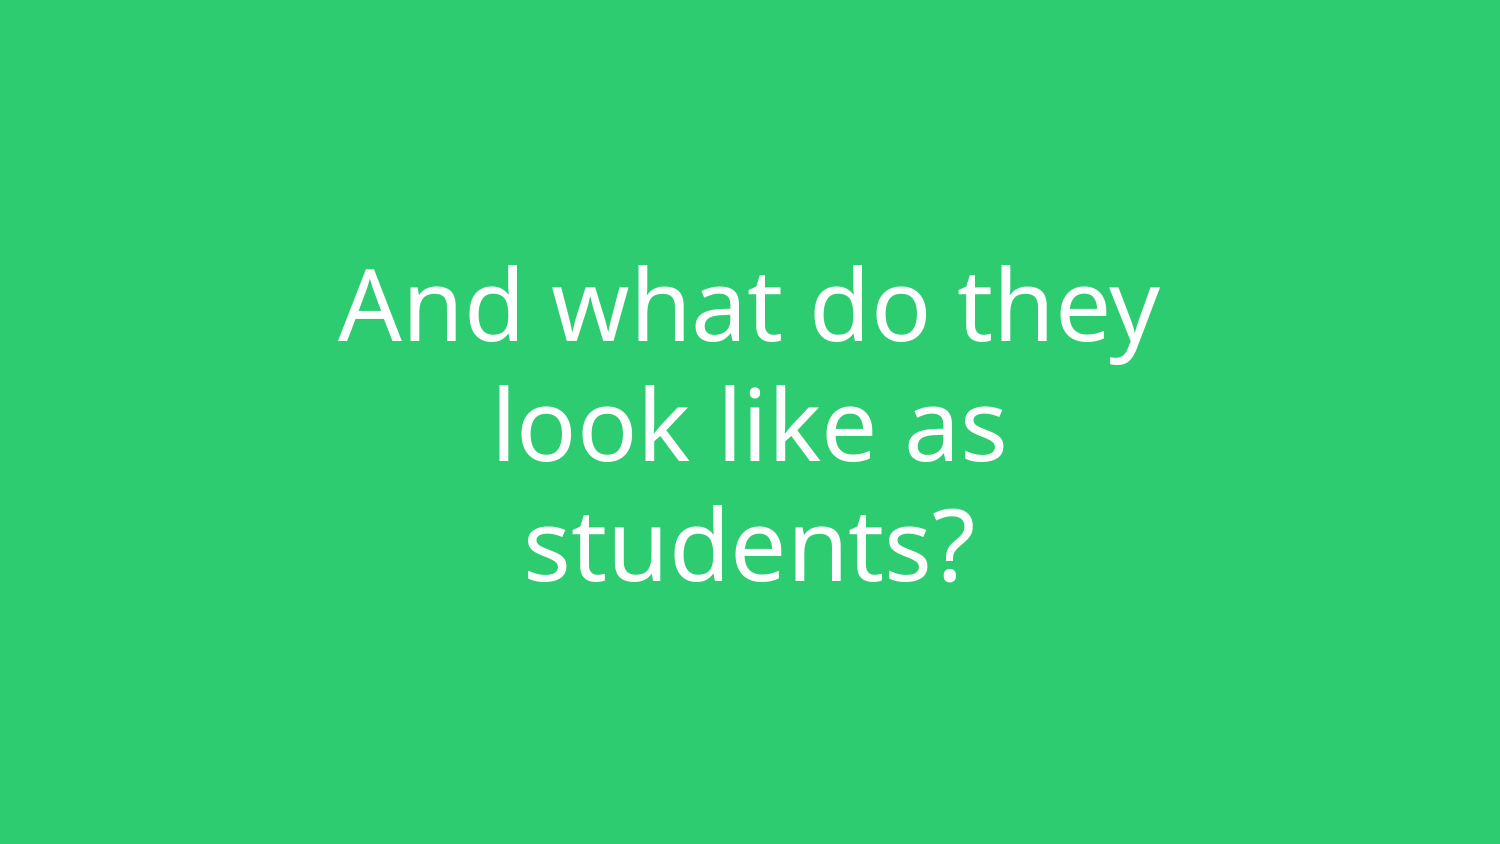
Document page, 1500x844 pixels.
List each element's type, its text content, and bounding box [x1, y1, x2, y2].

text_box And what do they look like as students? [298, 238, 1202, 605]
